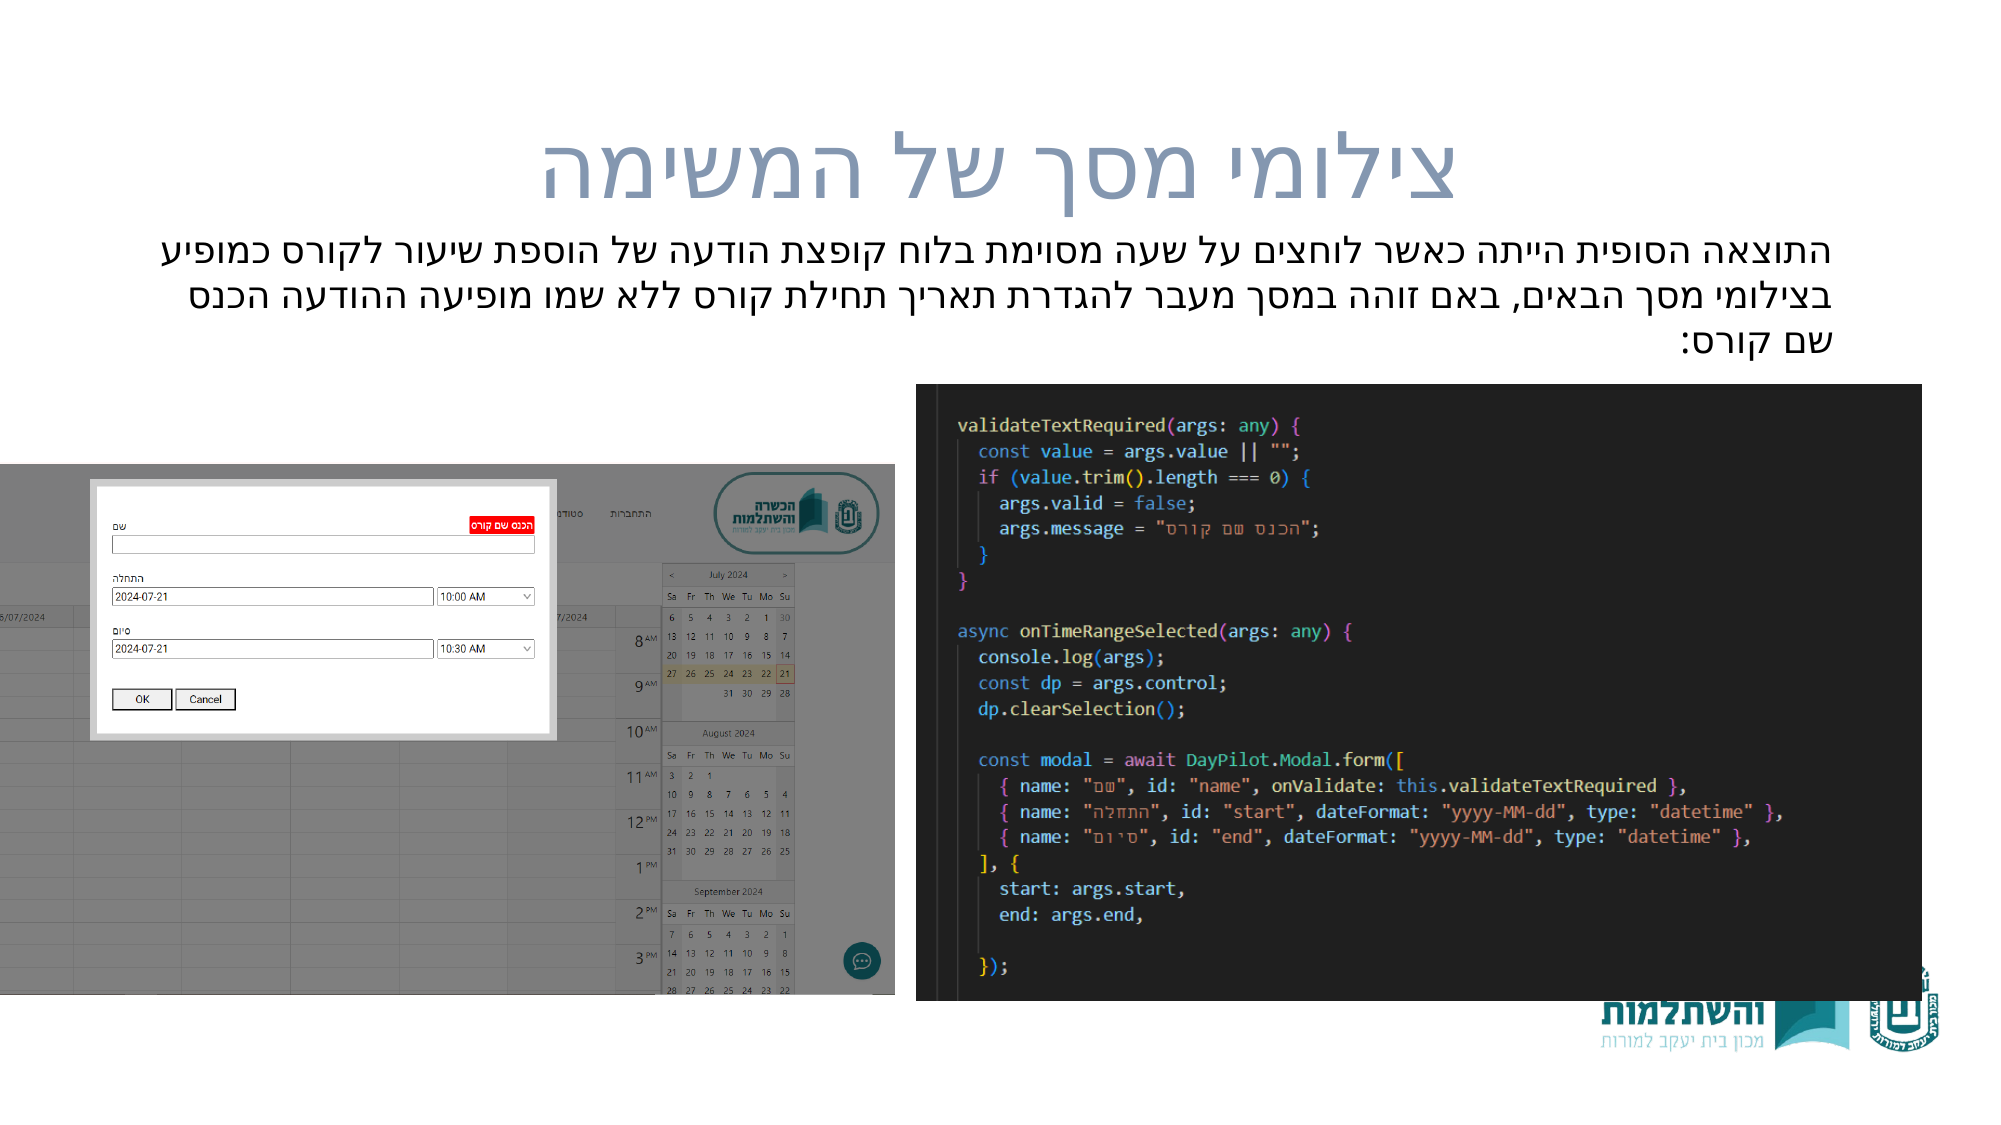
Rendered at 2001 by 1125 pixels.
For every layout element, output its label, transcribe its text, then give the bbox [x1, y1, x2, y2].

picture [0, 462, 895, 995]
text_box התוצאה הסופית הייתה כאשר לוחצים על שעה מסוימת בלוח קופצת הודעה של הוספת שיעור לקורס כמופיע בצילומי מסך הבאים, באם זוהה במסך מעבר להגדרת תאריך תחילת קורס ללא שמו מופיעה ההודעה הכנס שם קורס: [137, 218, 1849, 369]
title צילומי מסך של המשימה [137, 59, 1863, 278]
picture [916, 384, 1978, 1099]
